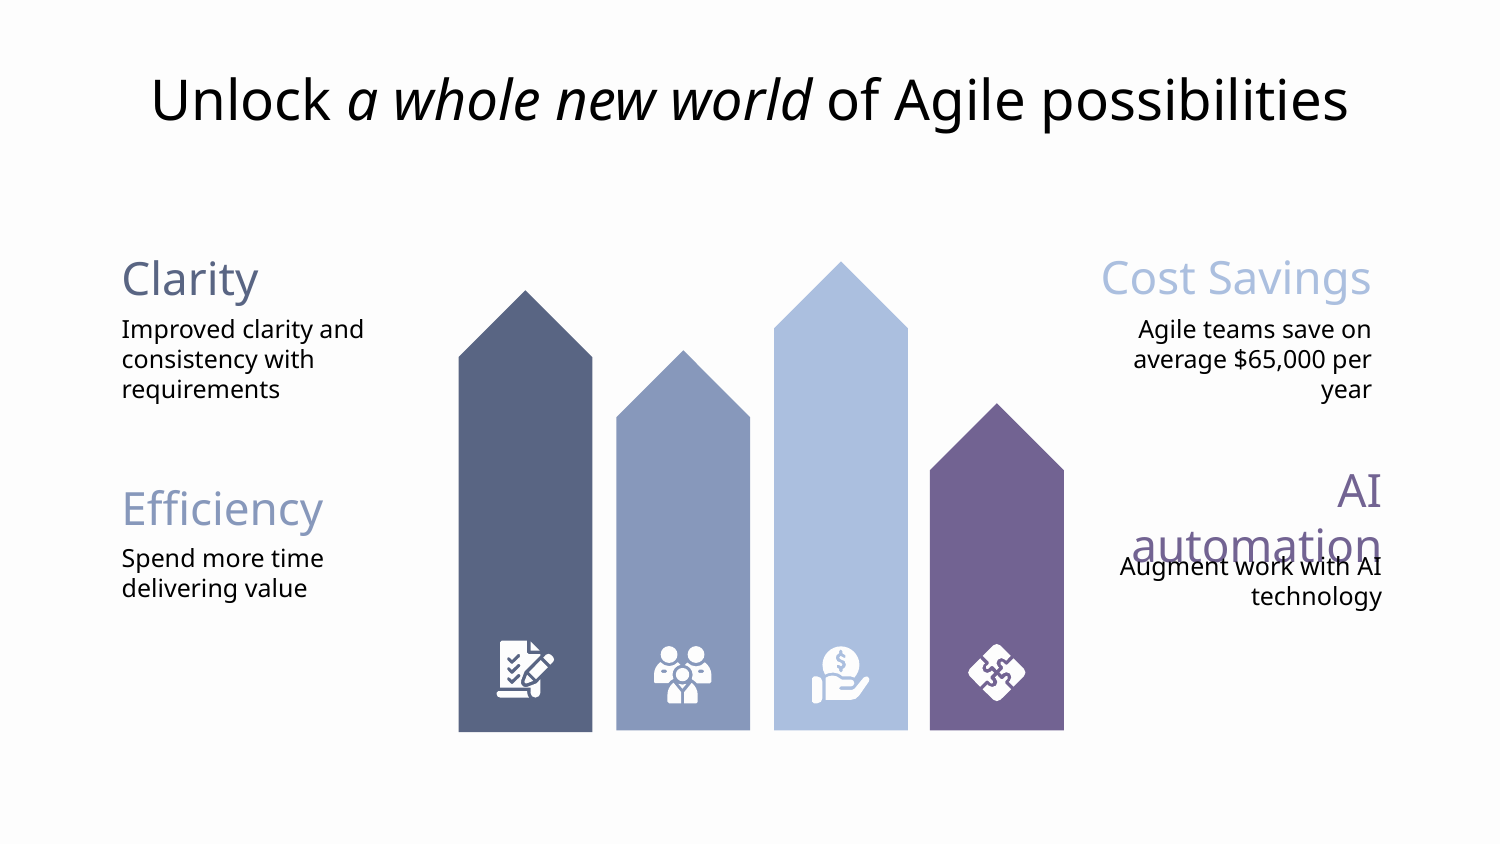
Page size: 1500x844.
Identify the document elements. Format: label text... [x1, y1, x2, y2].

text_box [774, 261, 908, 731]
text_box [458, 290, 593, 733]
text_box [653, 645, 712, 704]
text_box [929, 403, 1064, 731]
title Unlock a whole new world of Agile possibilities [82, 78, 1418, 118]
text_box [811, 646, 871, 704]
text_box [106, 241, 416, 402]
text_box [1088, 480, 1398, 639]
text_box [496, 640, 555, 698]
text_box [106, 471, 416, 631]
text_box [967, 643, 1027, 702]
text_box [616, 350, 751, 731]
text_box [1077, 241, 1388, 401]
